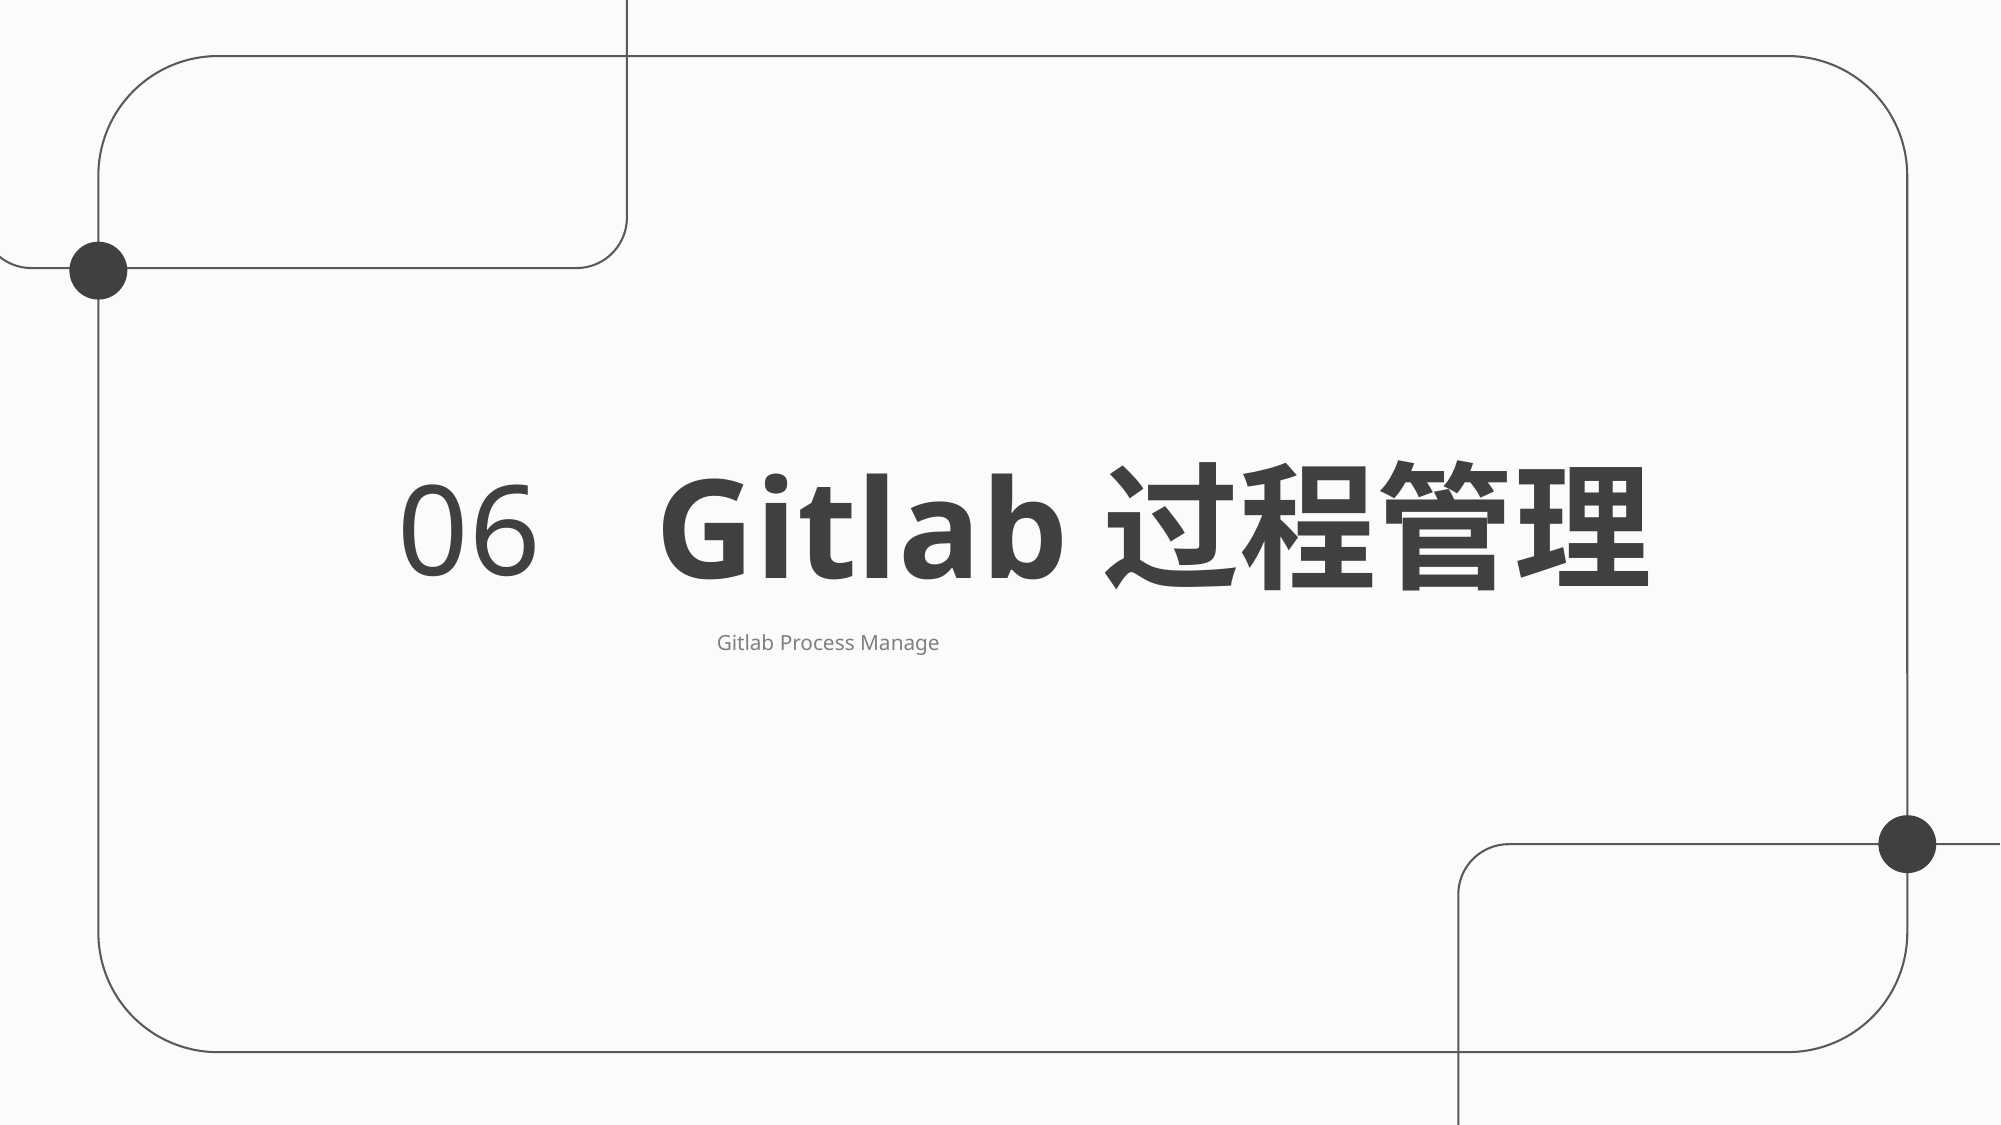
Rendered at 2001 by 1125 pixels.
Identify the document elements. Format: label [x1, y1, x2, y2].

text_box [1877, 814, 1938, 875]
text_box [68, 240, 129, 301]
text_box [97, 55, 1909, 1054]
text_box [0, 0, 628, 270]
text_box [1457, 843, 2000, 1125]
